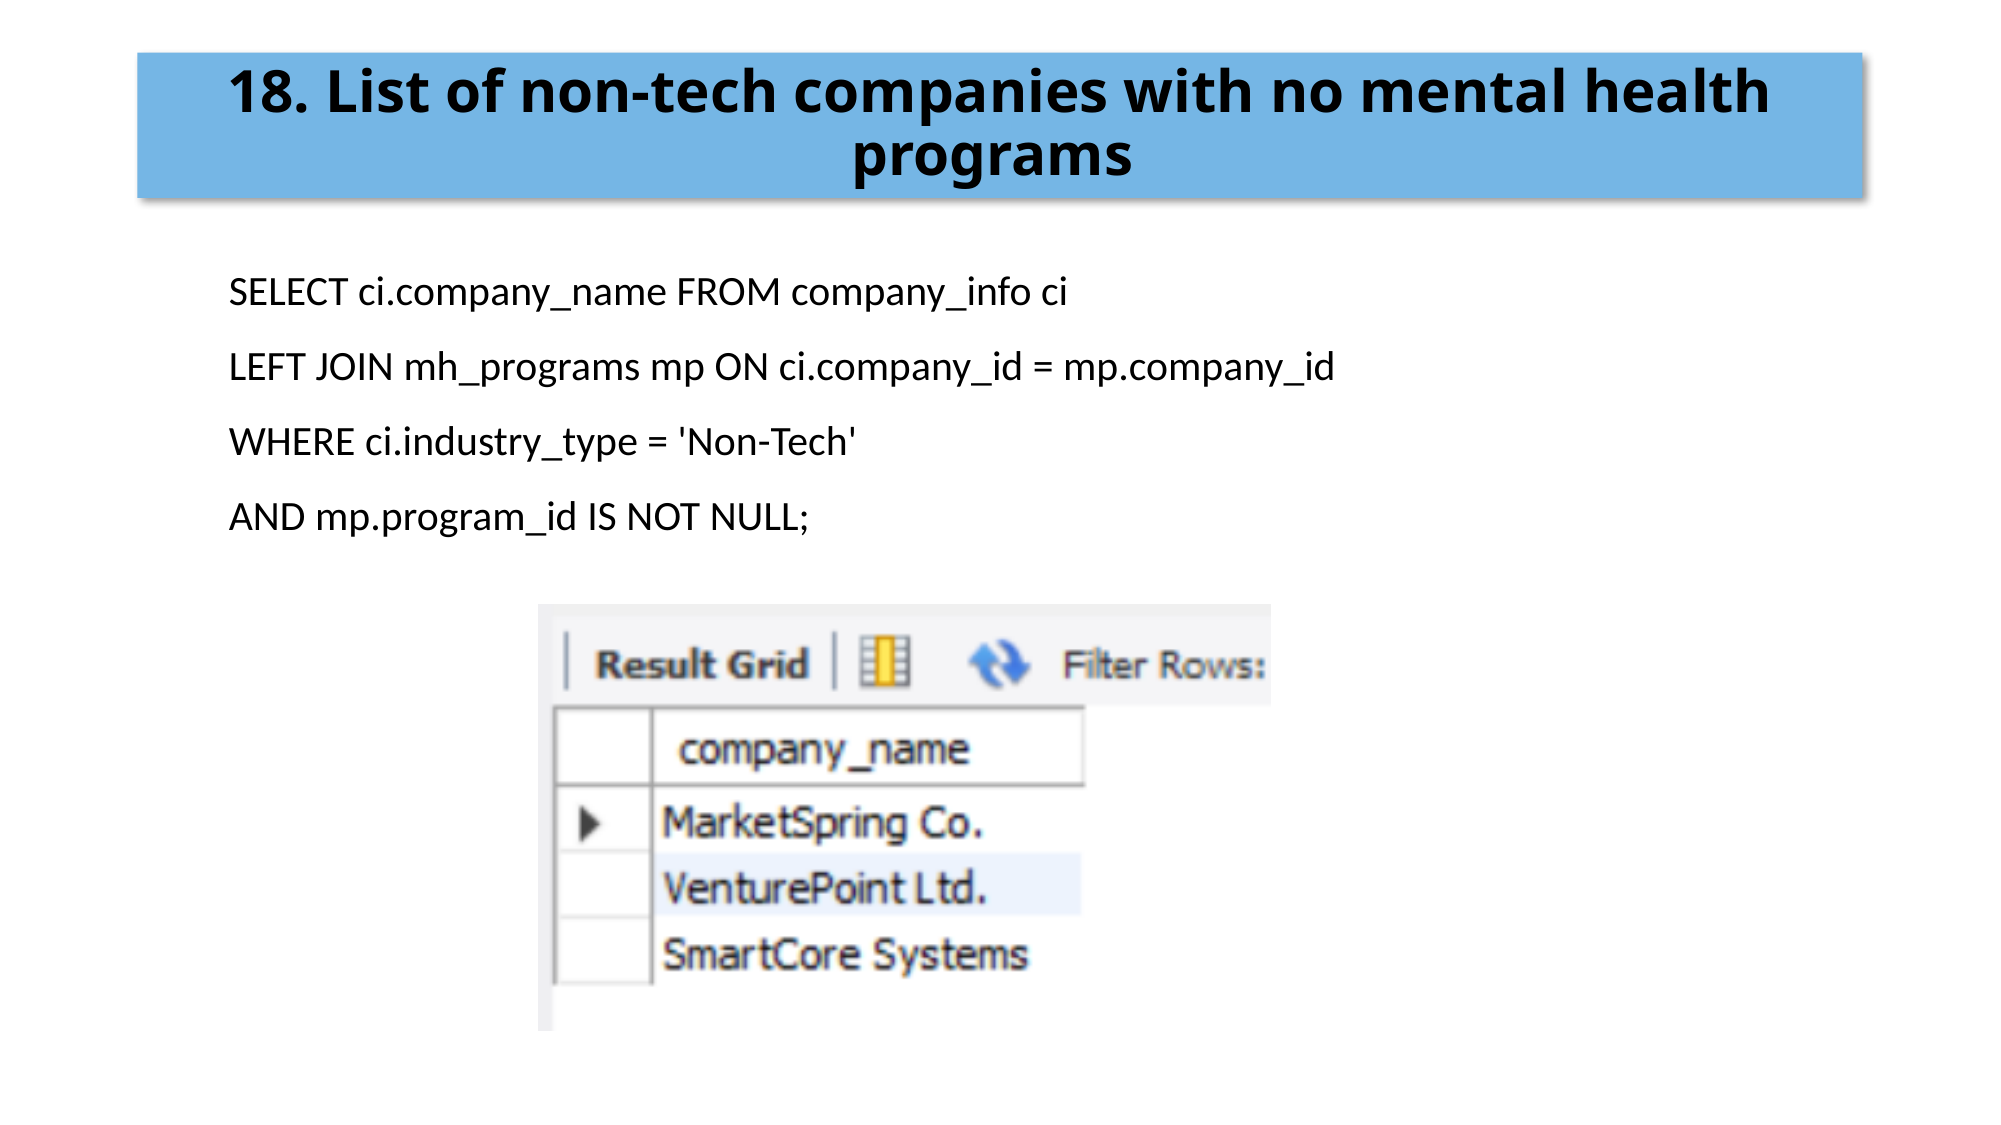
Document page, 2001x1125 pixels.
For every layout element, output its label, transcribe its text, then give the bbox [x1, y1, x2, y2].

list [538, 604, 1271, 1031]
text_box SELECT ci.company_name FROM company_info ci LEFT JOIN mh_programs mp ON ci.company_id = mp.company_id WHERE ci.industry_type = 'Non-Tech' AND mp.program_id IS NOT NULL; [213, 231, 1382, 547]
title 18. List of non-tech companies with no mental health programs [137, 52, 1863, 198]
